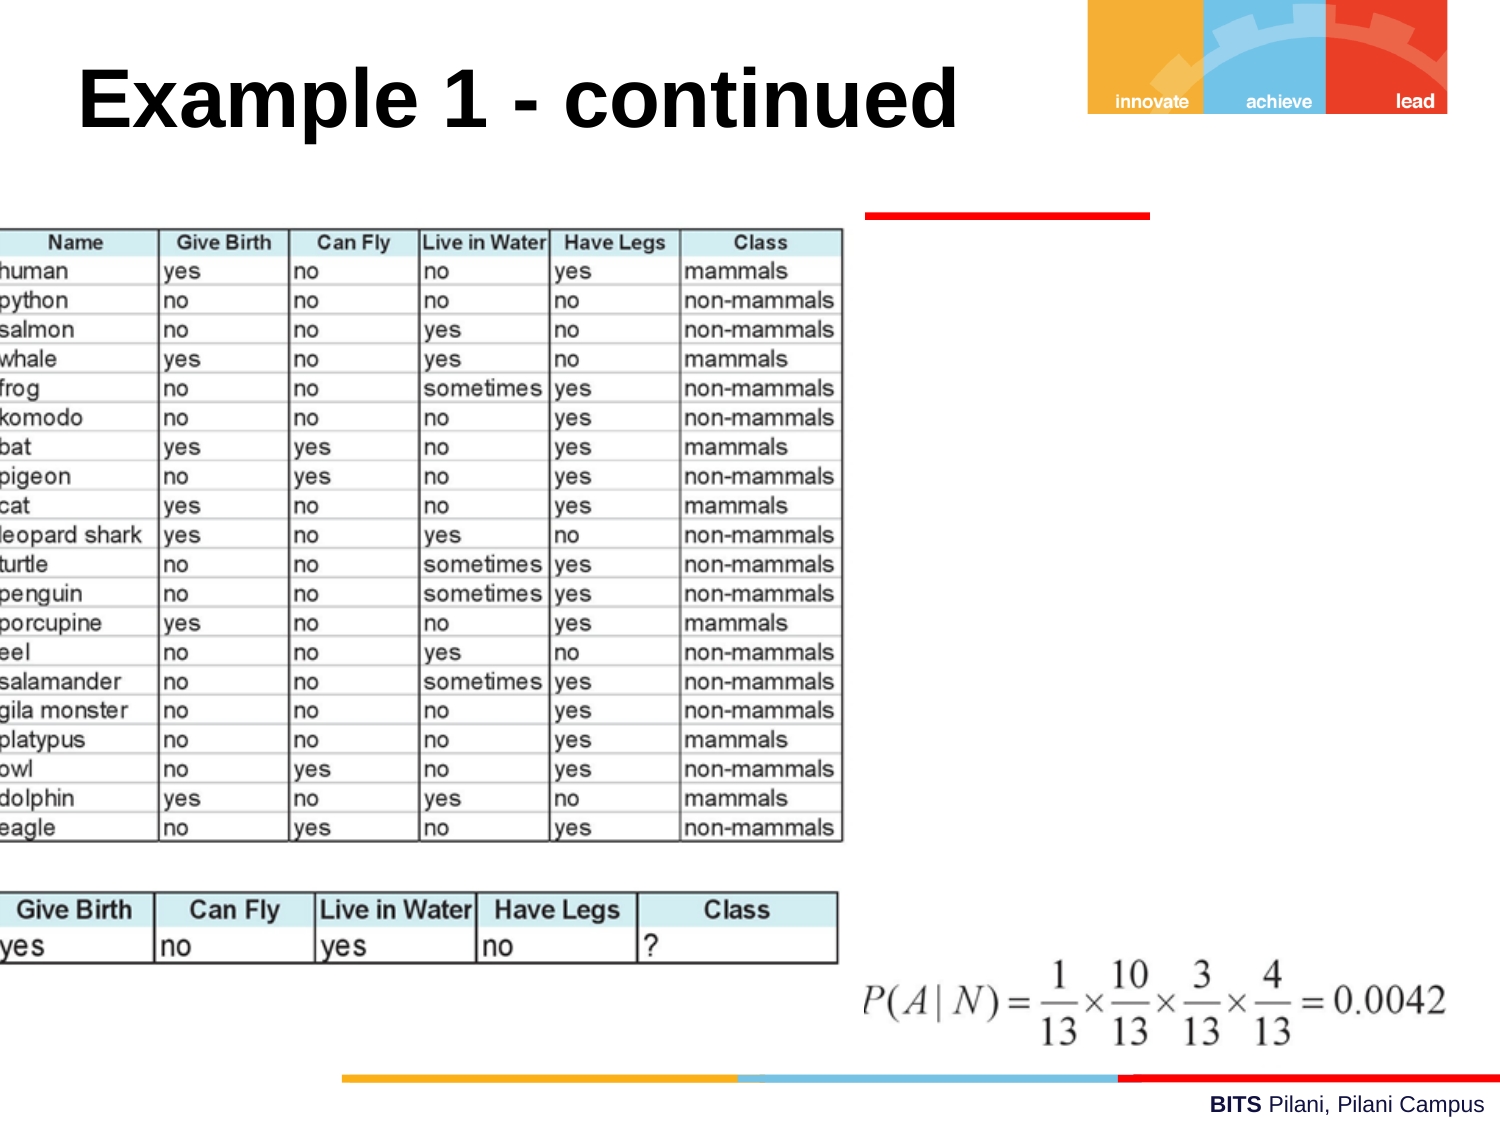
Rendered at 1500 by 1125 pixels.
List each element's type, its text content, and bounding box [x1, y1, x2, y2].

picture [1087, 0, 1448, 114]
list Example 1 - continued [25, 0, 1063, 188]
picture [0, 205, 1451, 1068]
